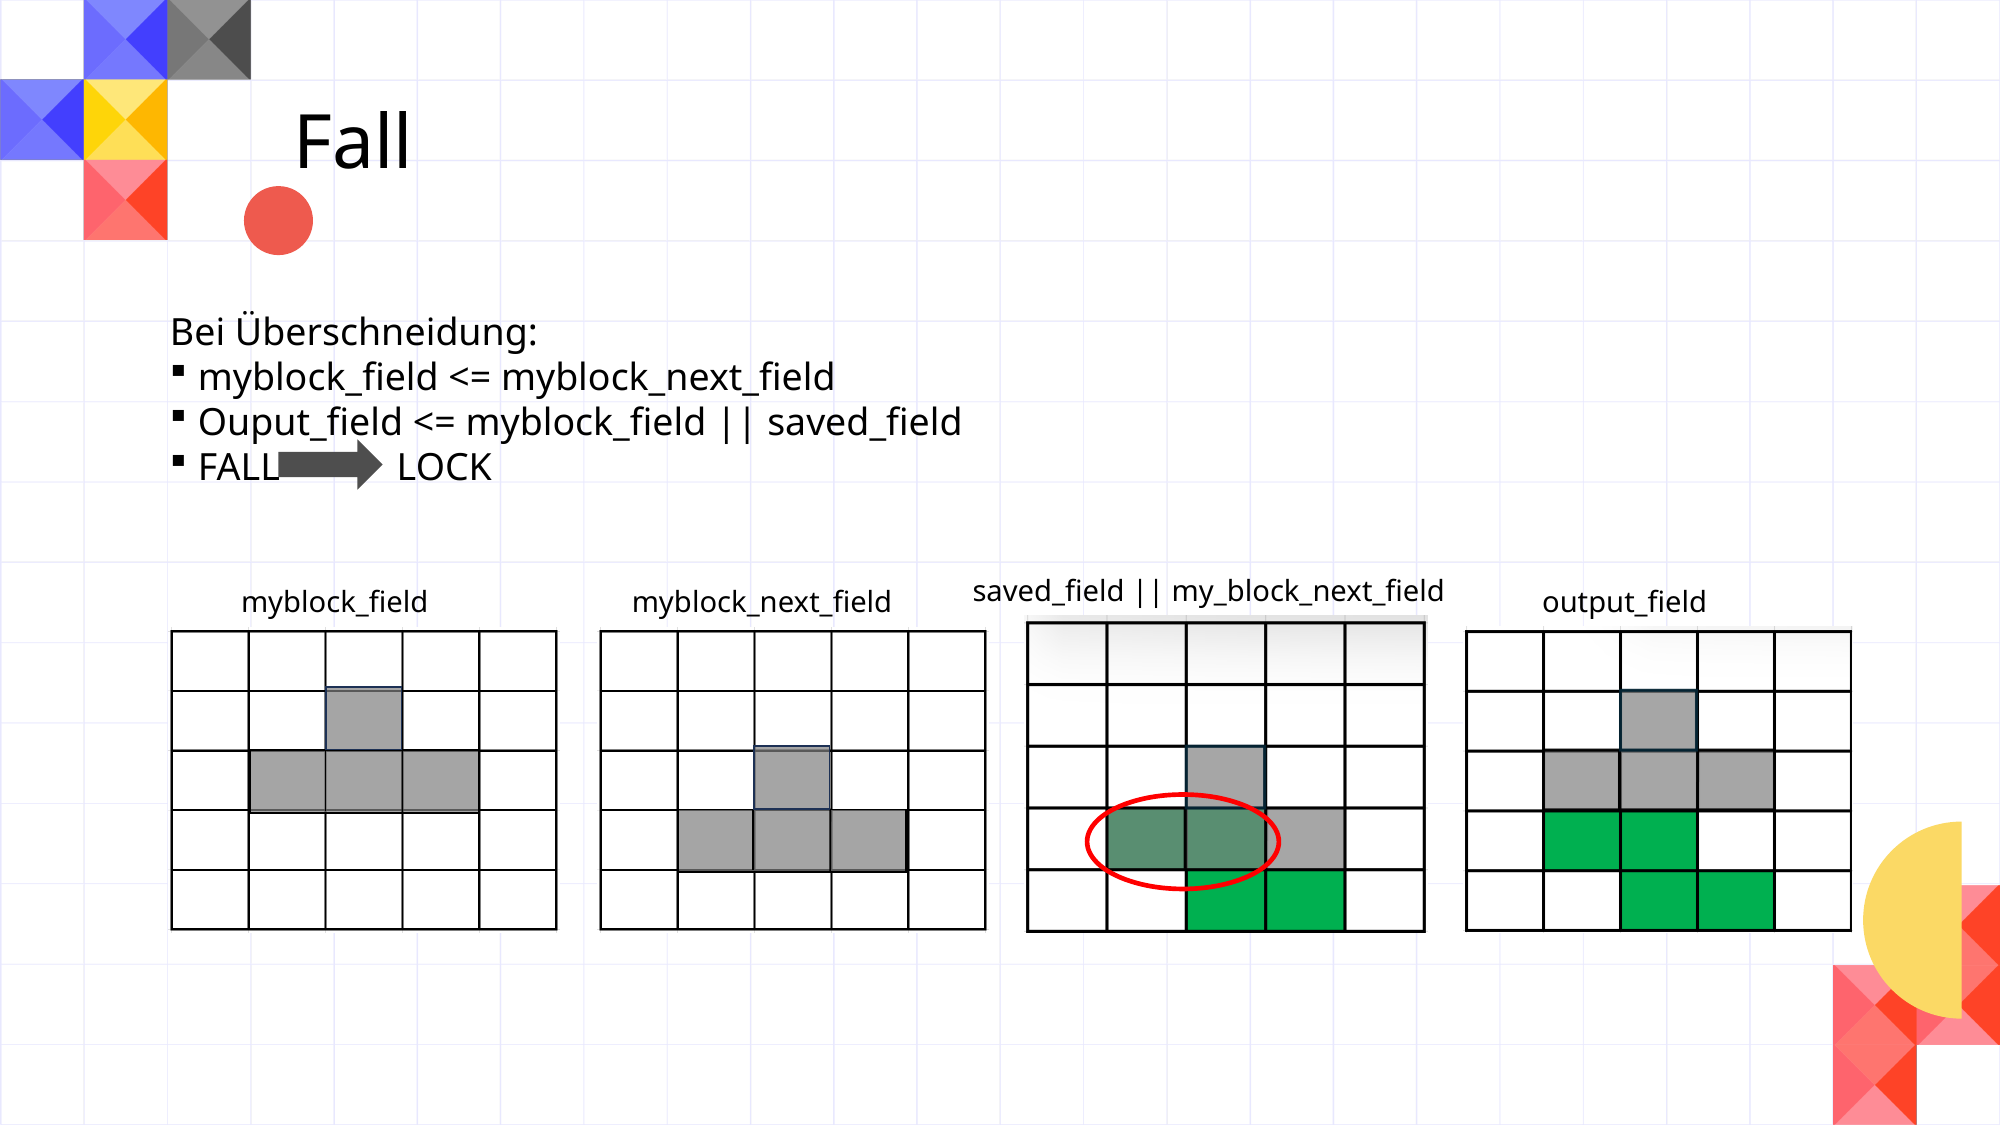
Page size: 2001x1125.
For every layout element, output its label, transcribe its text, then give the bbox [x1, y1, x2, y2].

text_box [249, 686, 479, 814]
picture [0, 0, 2000, 1125]
text_box Fall [278, 85, 1088, 191]
text_box [277, 436, 385, 493]
text_box Bei Überschneidung: myblock_field <= myblock_next_field Ouput_field <= myblock_field || saved_field FALL LOCK [154, 300, 1917, 496]
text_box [677, 746, 907, 873]
text_box myblock_field [226, 576, 477, 627]
text_box saved_field || my_block_next_field [957, 565, 1495, 616]
text_box output_field [1526, 576, 1833, 626]
text_box myblock_next_field [616, 576, 948, 627]
